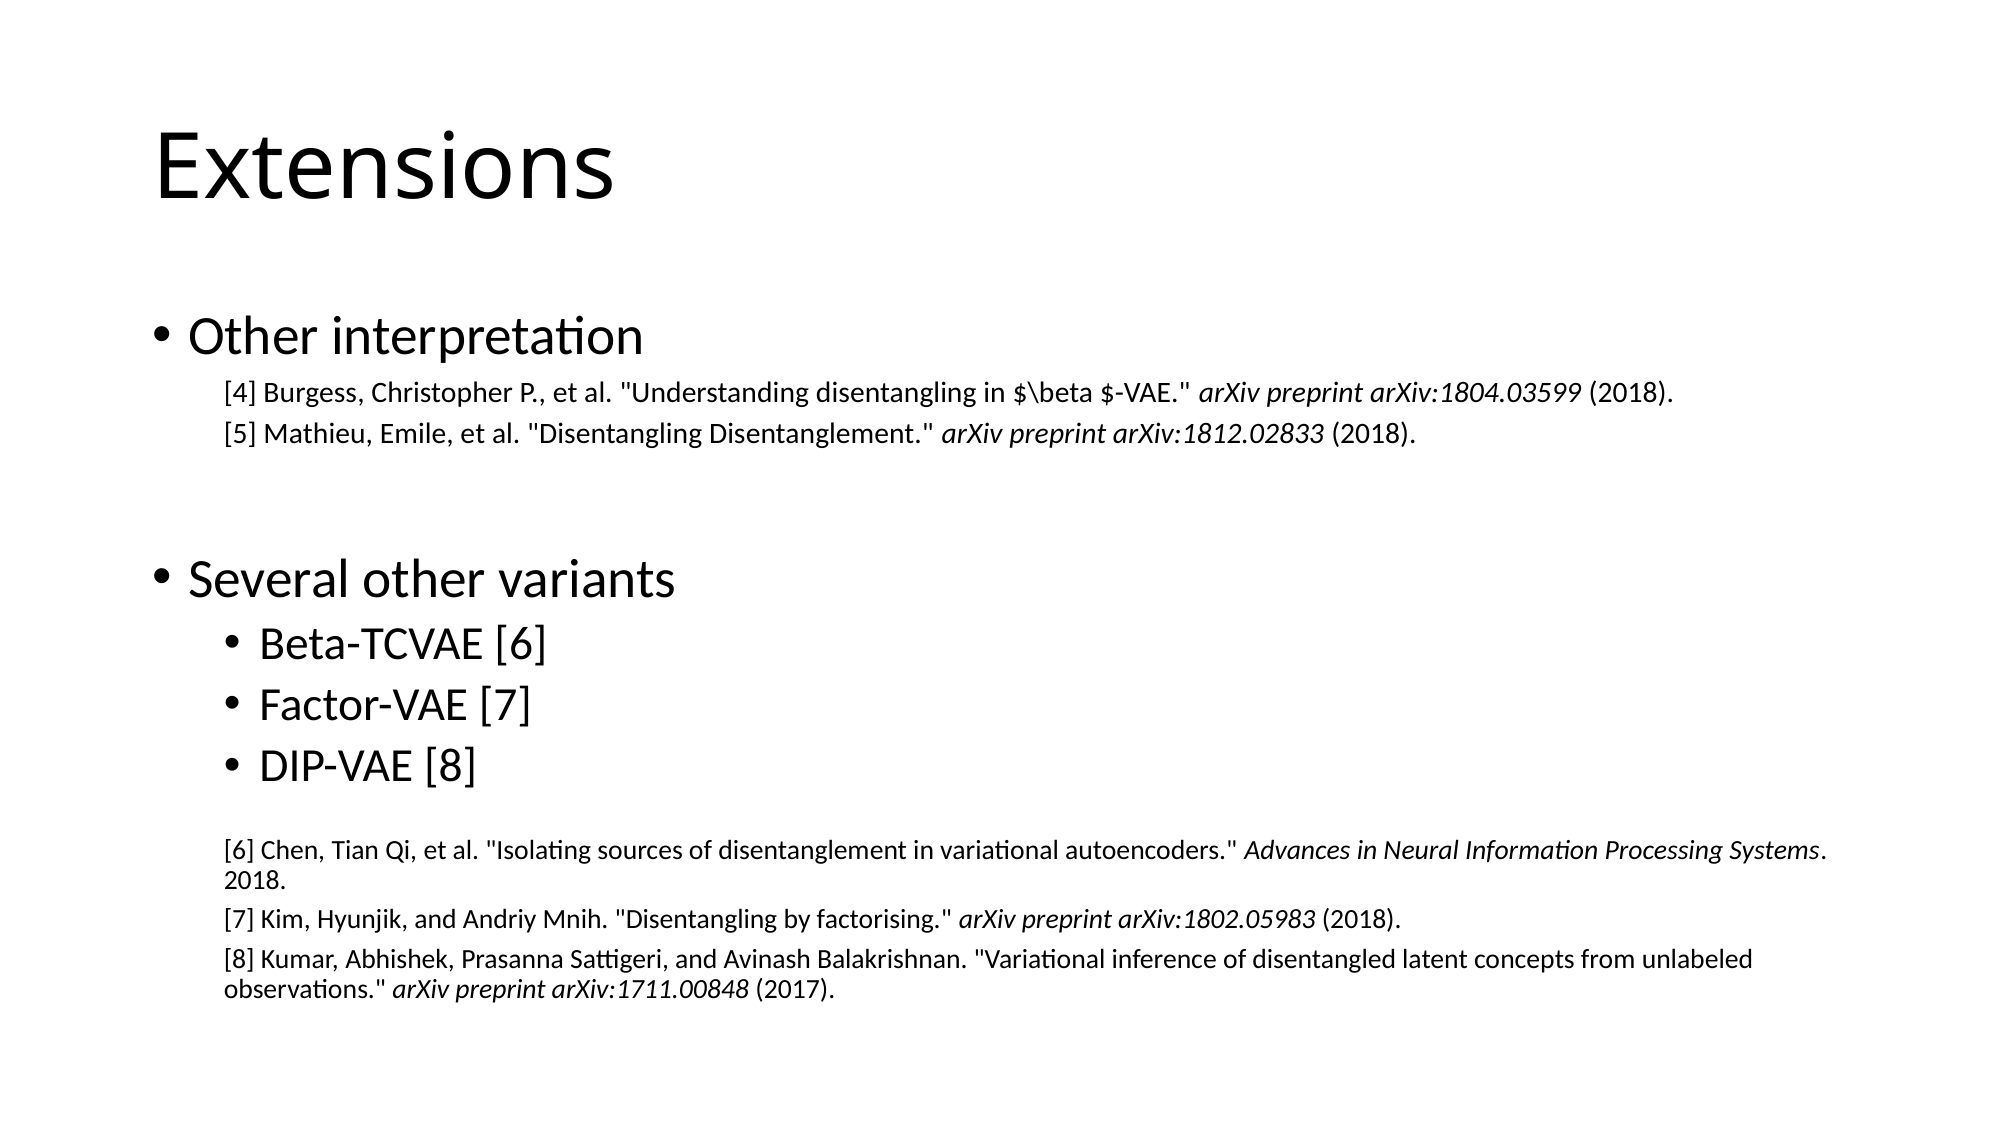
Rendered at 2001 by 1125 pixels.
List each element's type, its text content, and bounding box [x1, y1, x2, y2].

title Extensions [137, 59, 1863, 278]
list Other interpretation [4] Burgess, Christopher P., et al. "Understanding disentangling in $\beta $-VAE." arXiv preprint arXiv:1804.03599 (2018). [5] Mathieu, Emile, et al. "Disentangling Disentanglement." arXiv preprint arXiv:1812.02833 (2018). Several other variants Beta-TCVAE [6] Factor-VAE [7] DIP-VAE [8] [6] Chen, Tian Qi, et al. "Isolating sources of disentanglement in variational autoencoders." Advances in Neural Information Processing Systems. 2018. [7] Kim, Hyunjik, and Andriy Mnih. "Disentangling by factorising." arXiv preprint arXiv:1802.05983 (2018). [8] Kumar, Abhishek, Prasanna Sattigeri, and Avinash Balakrishnan. "Variational inference of disentangled latent concepts from unlabeled observations." arXiv preprint arXiv:1711.00848 (2017). [137, 299, 1863, 1014]
